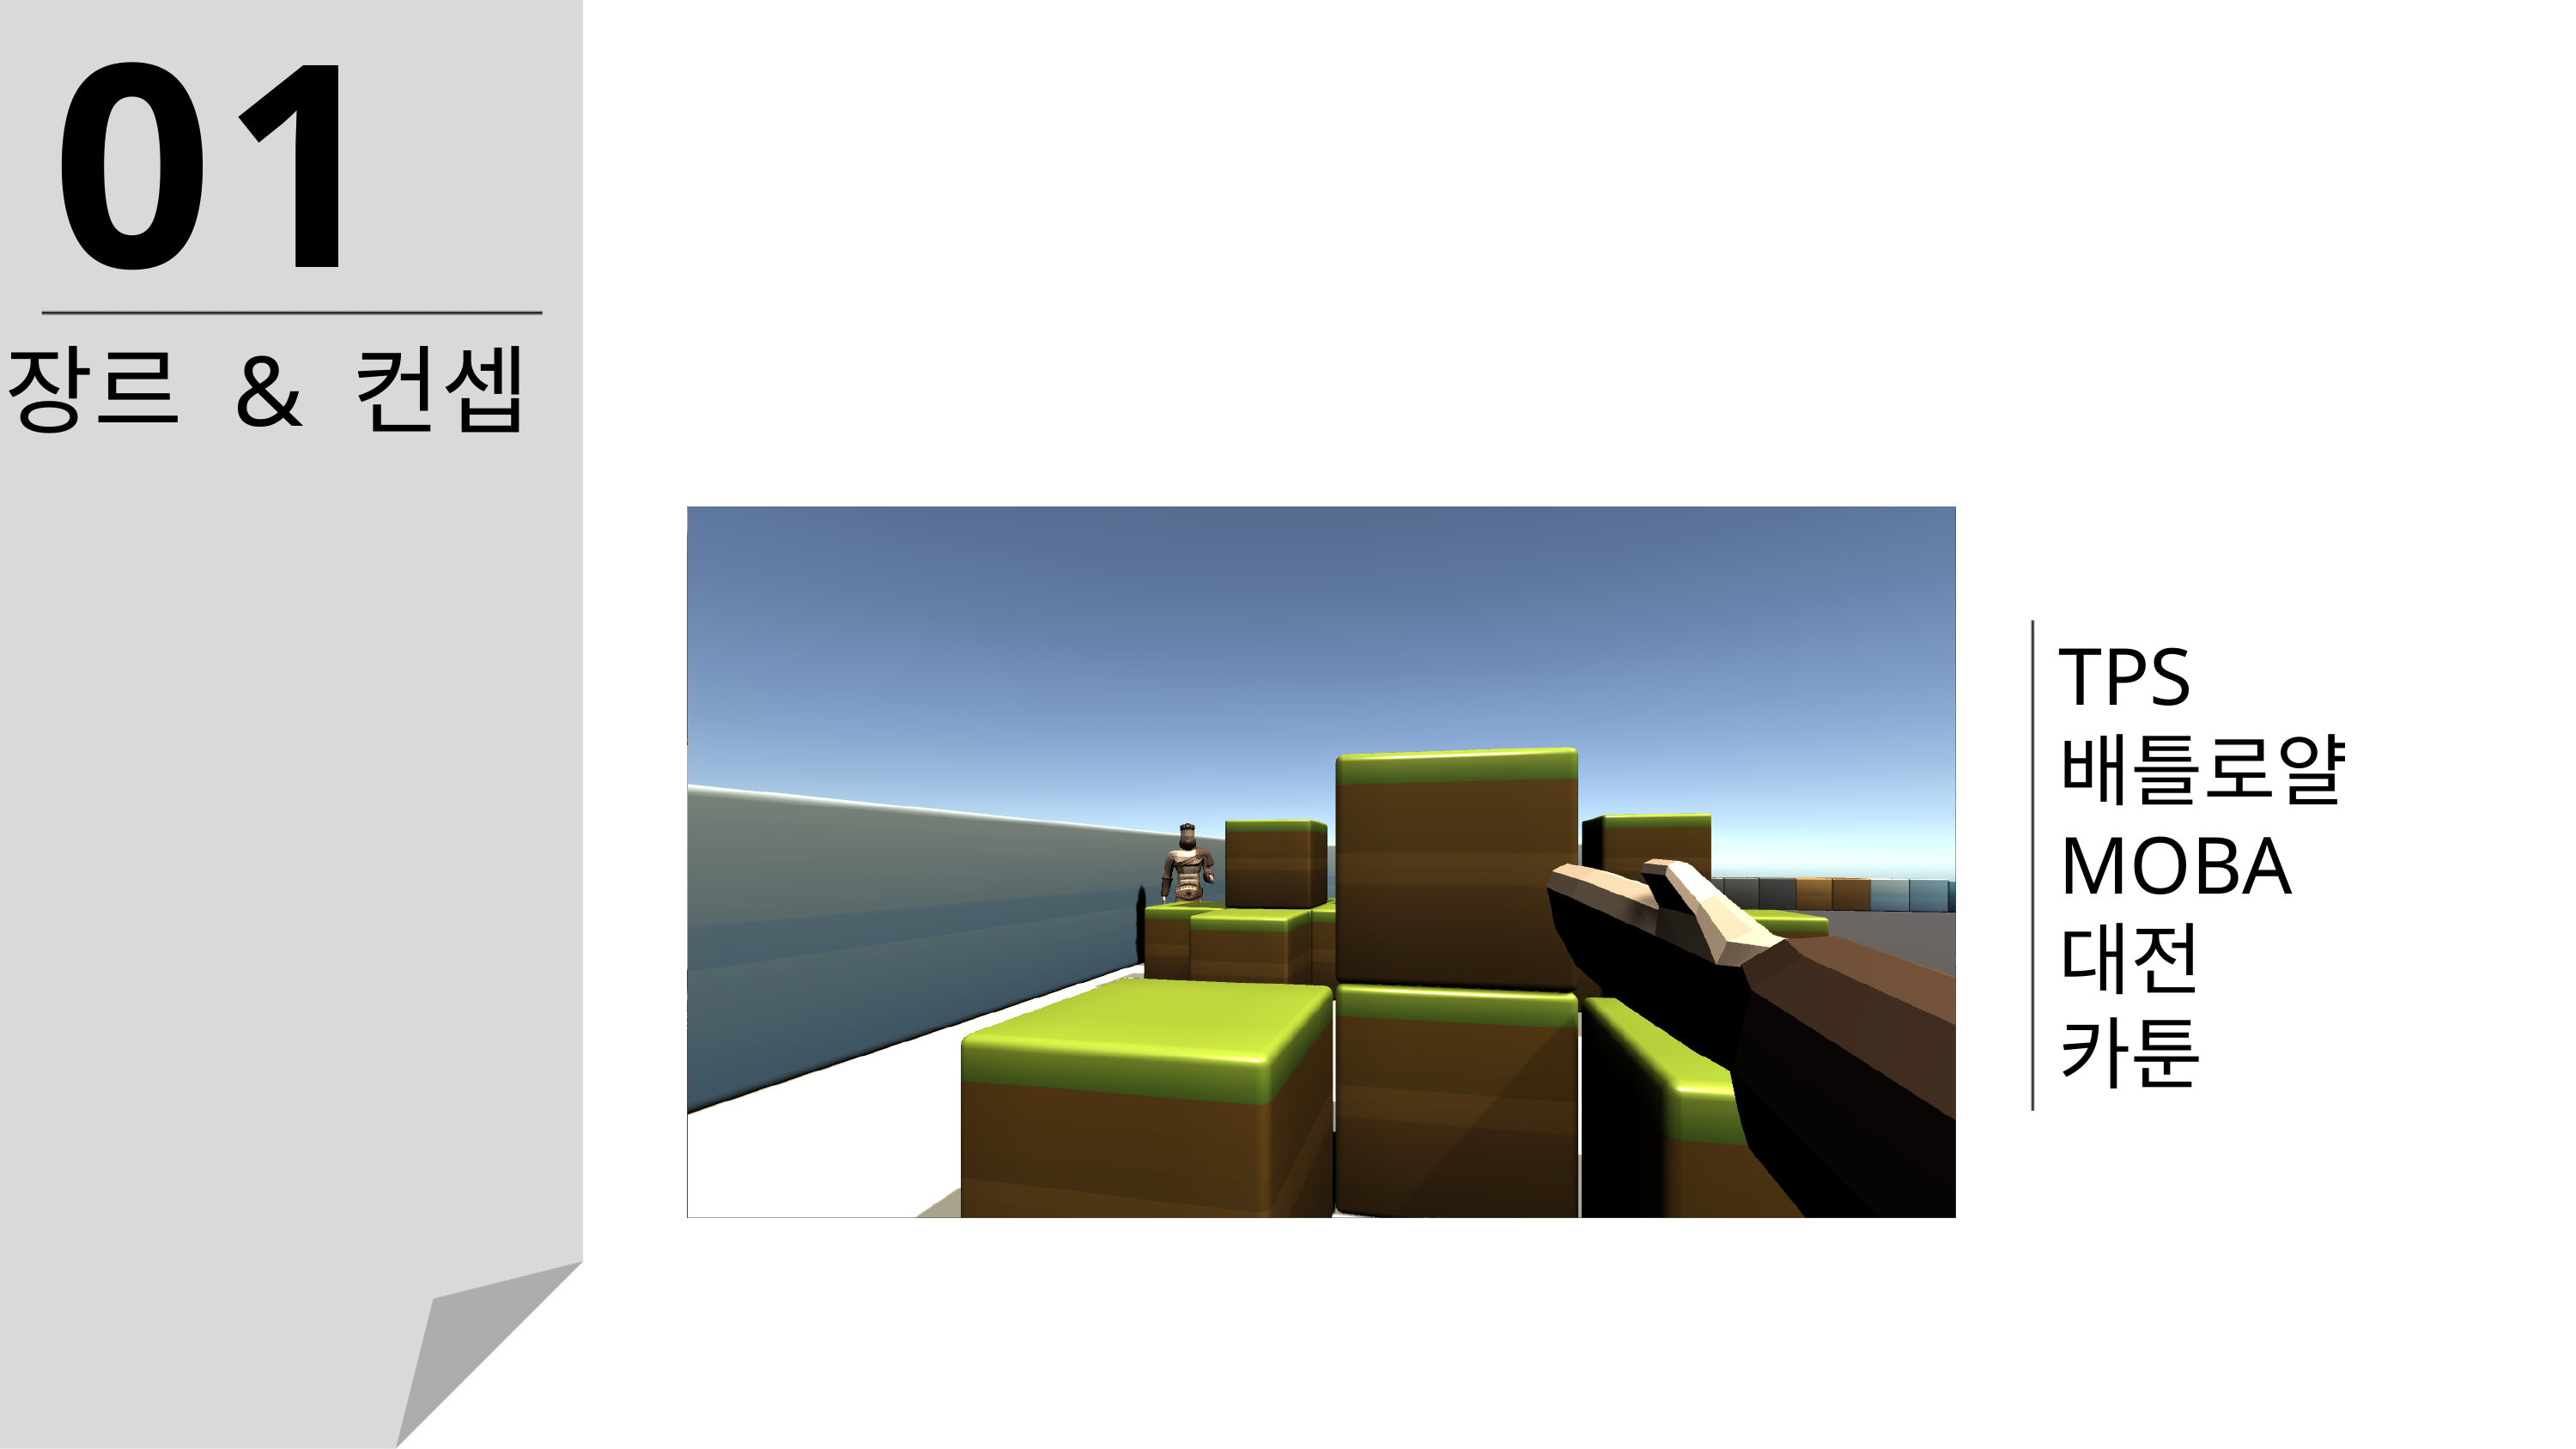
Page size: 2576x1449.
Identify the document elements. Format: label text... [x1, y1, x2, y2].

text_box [686, 506, 2370, 1218]
text_box 01 [39, 0, 473, 308]
text_box [0, 0, 586, 1449]
text_box 01 [39, 323, 473, 360]
text_box 장르 & 컨셉 [0, 323, 543, 439]
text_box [40, 307, 543, 318]
